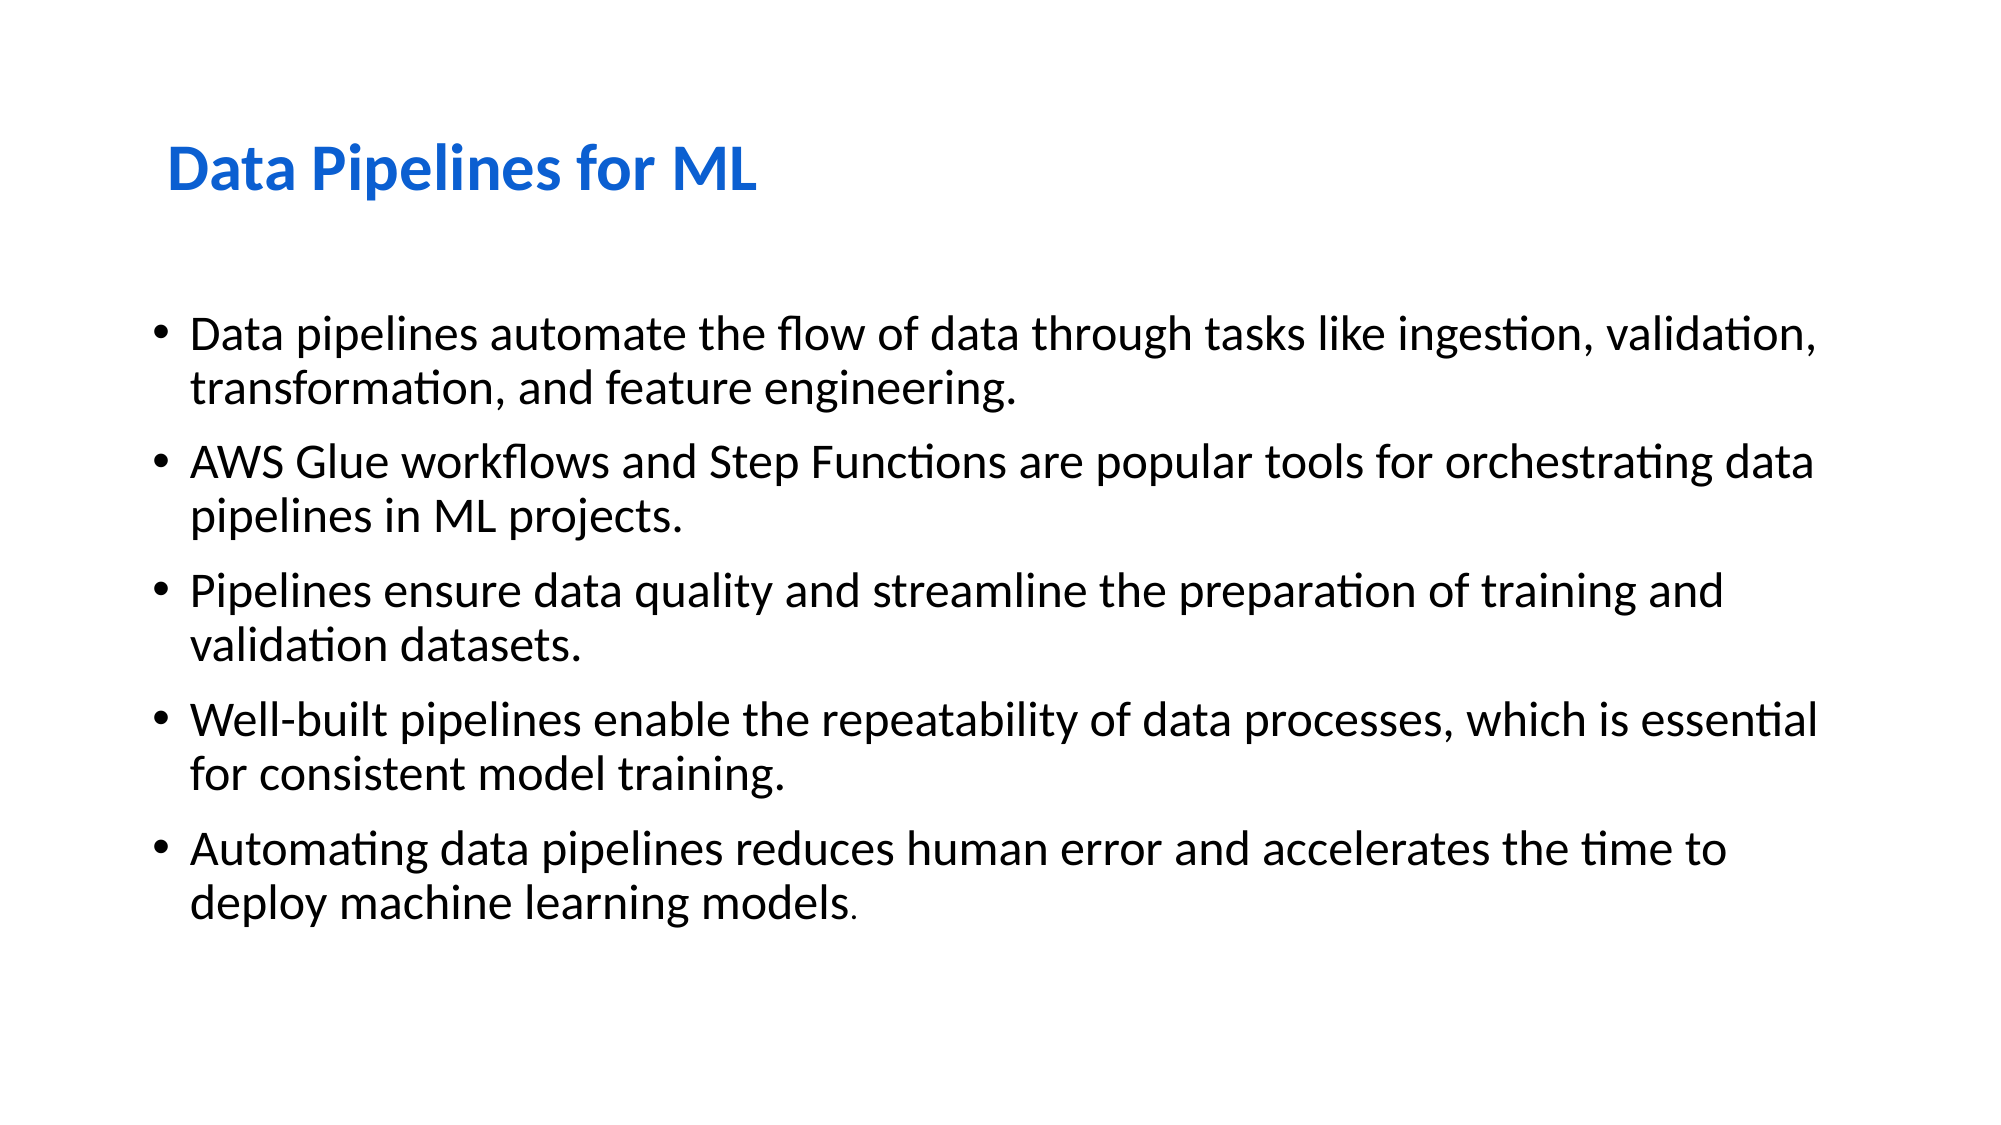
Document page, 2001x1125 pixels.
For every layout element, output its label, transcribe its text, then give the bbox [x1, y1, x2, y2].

title Data Pipelines for ML [137, 59, 1863, 278]
list Data pipelines automate the flow of data through tasks like ingestion, validation, transformation, and feature engineering. AWS Glue workflows and Step Functions are popular tools for orchestrating data pipelines in ML projects. Pipelines ensure data quality and streamline the preparation of training and validation datasets. Well-built pipelines enable the repeatability of data processes, which is essential for consistent model training. Automating data pipelines reduces human error and accelerates the time to deploy machine learning models. [137, 299, 1863, 1014]
